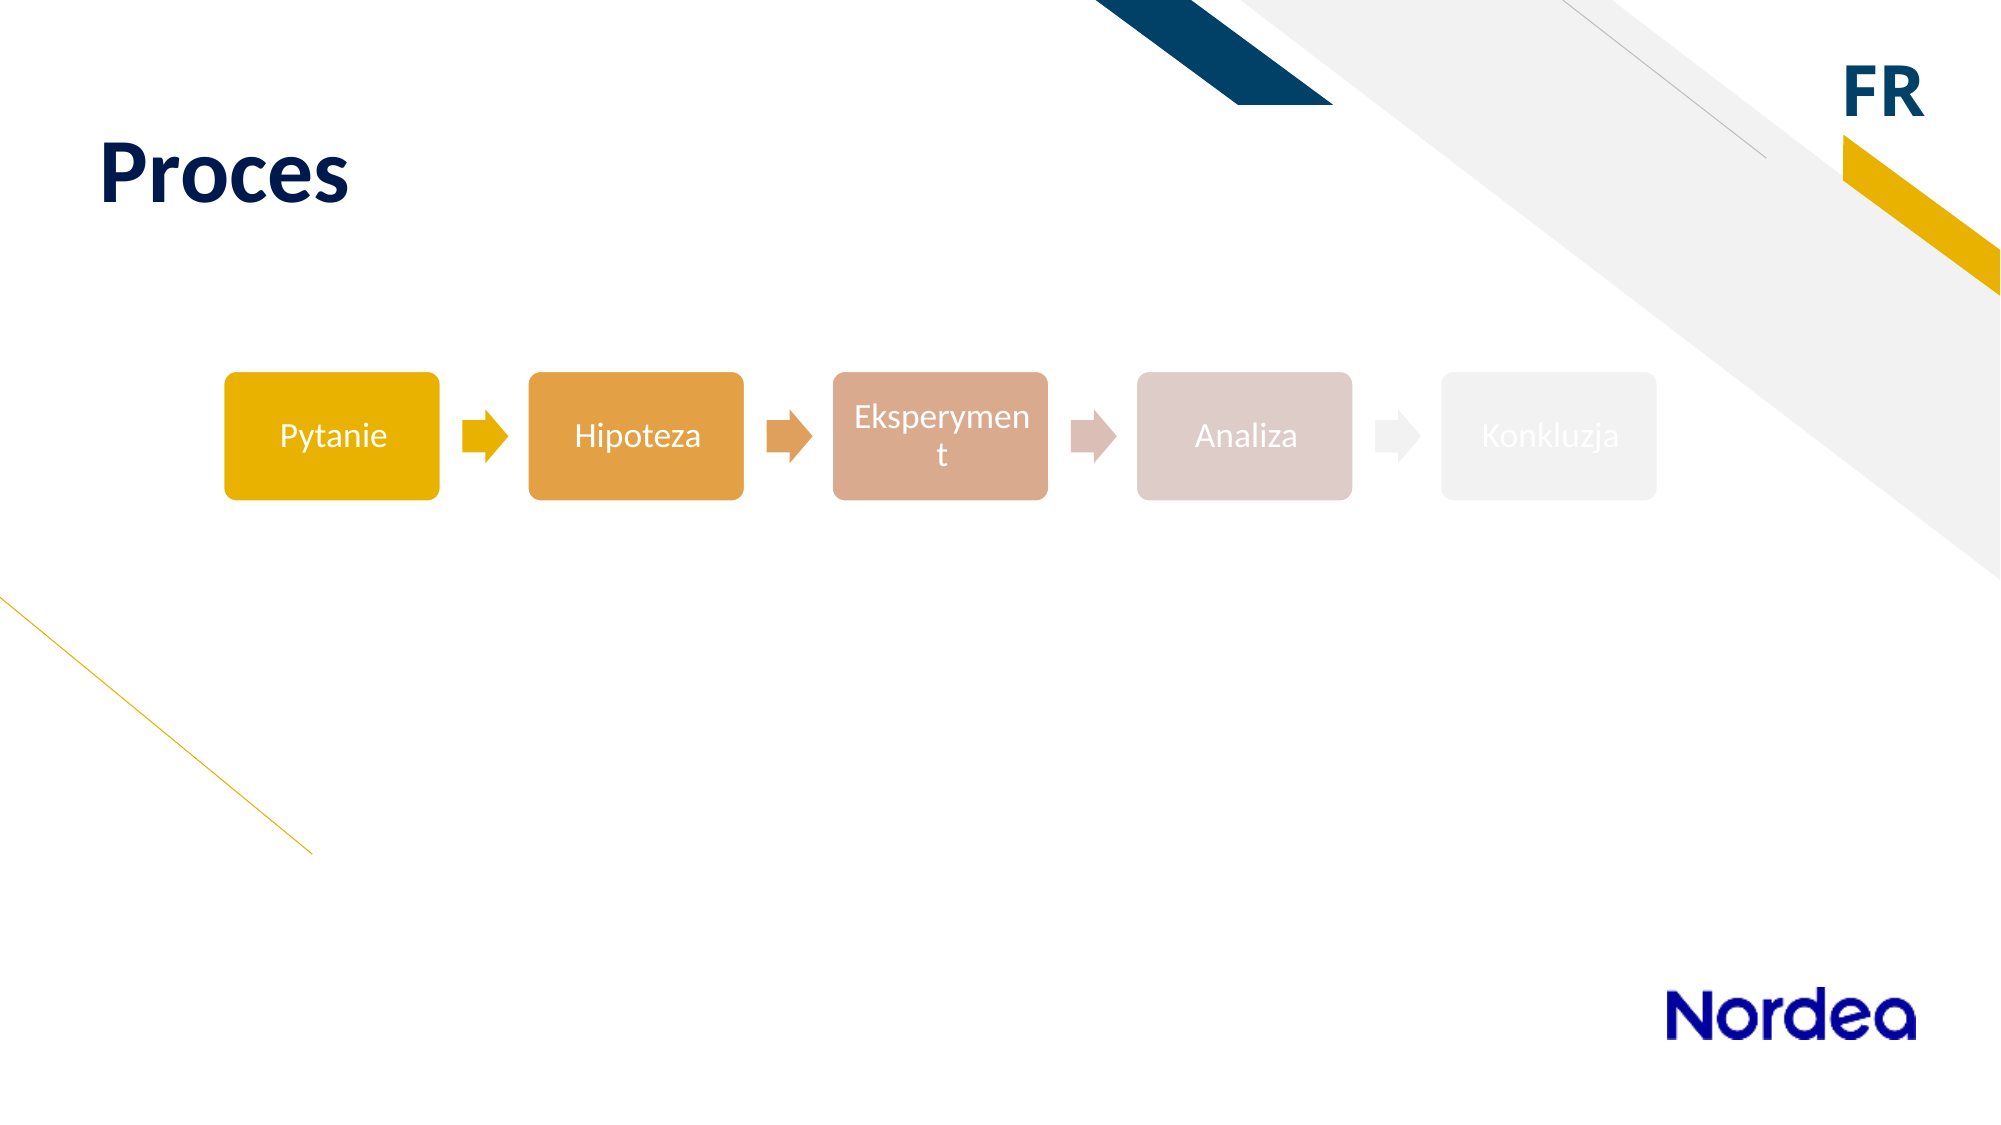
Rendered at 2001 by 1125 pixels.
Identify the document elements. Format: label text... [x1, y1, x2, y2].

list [222, 149, 1659, 723]
picture [1666, 987, 1916, 1040]
title Proces [85, 34, 1453, 223]
